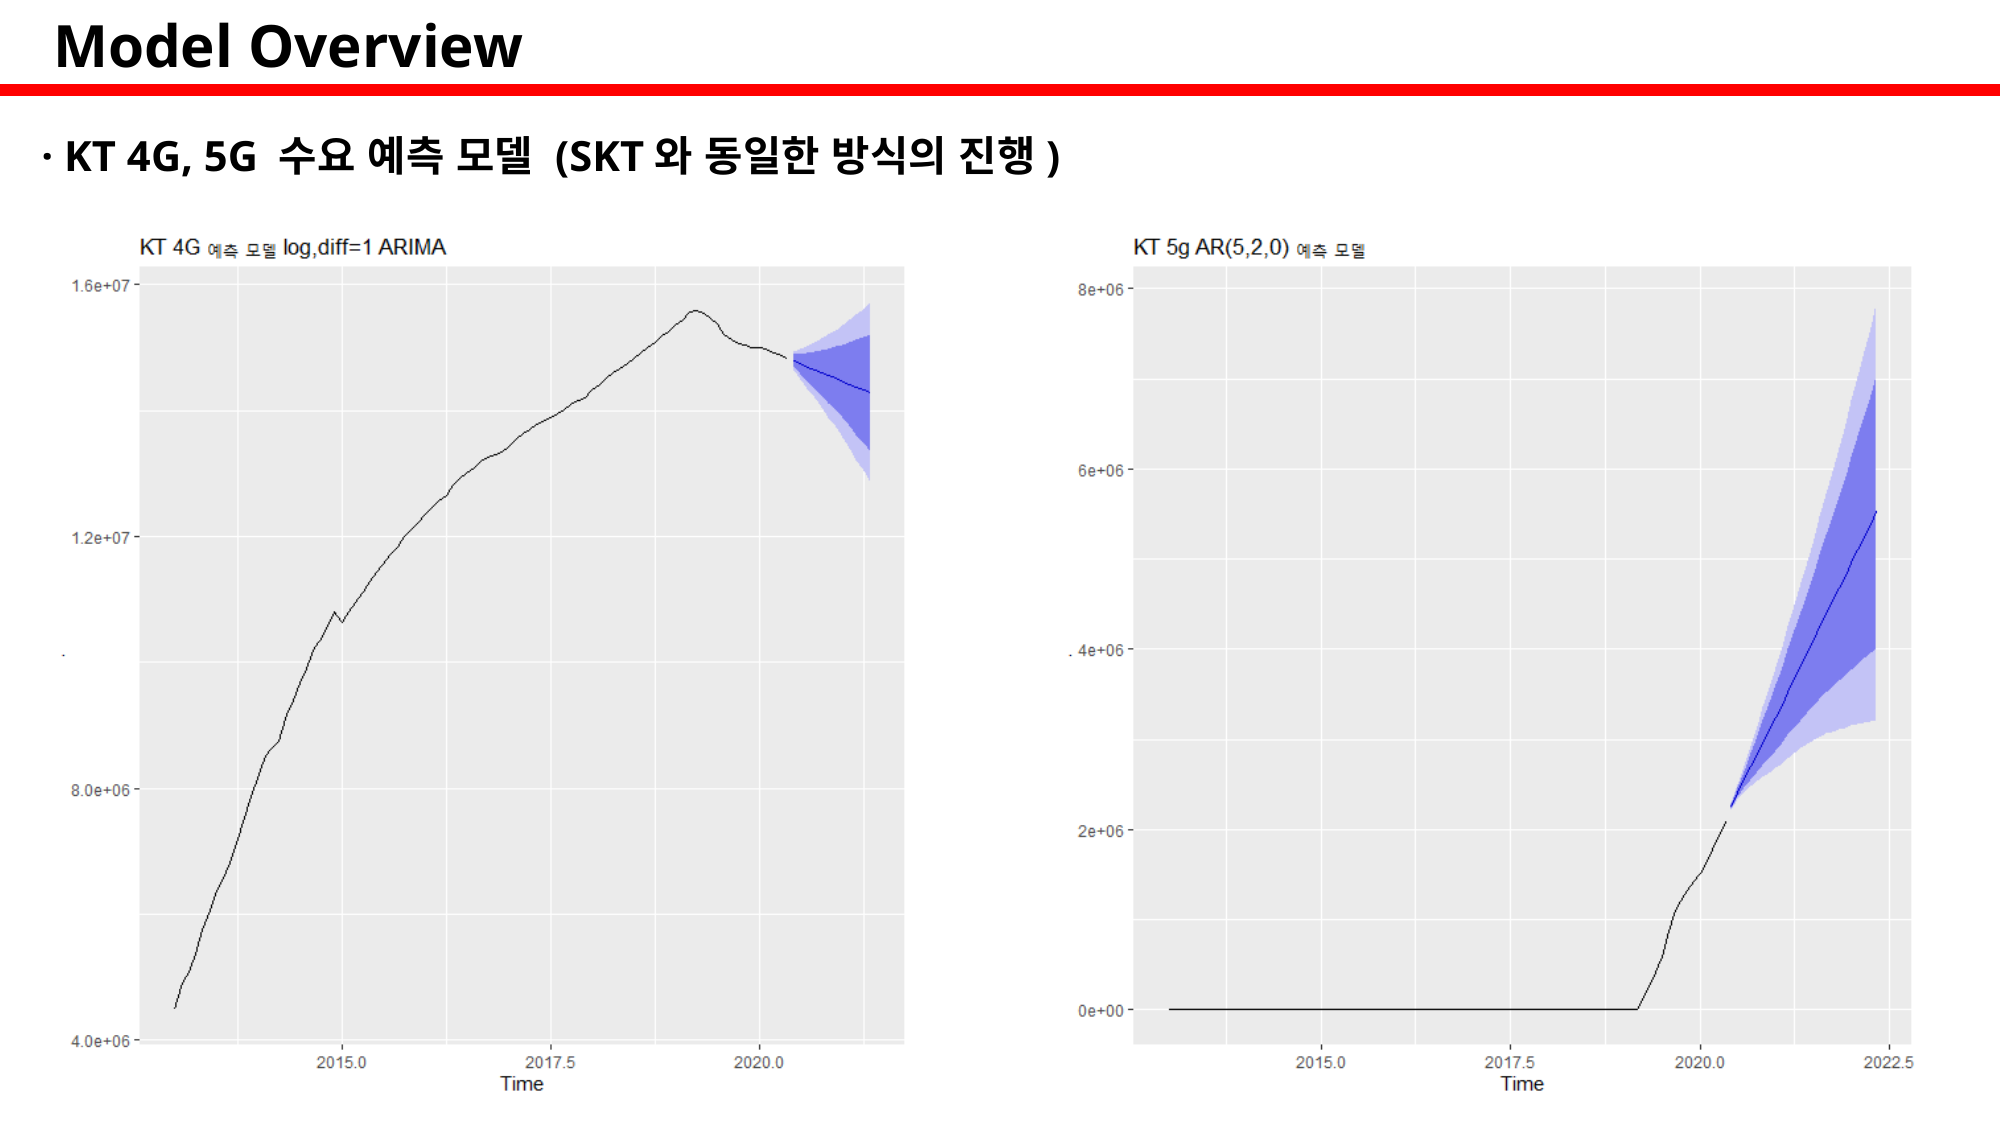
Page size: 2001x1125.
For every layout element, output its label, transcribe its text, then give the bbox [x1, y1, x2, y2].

text_box Model Overview [38, 1, 538, 87]
picture [1045, 227, 1922, 1104]
picture [38, 227, 915, 1104]
text_box · KT 4G, 5G 수요 예측 모델 (SKT와 동일한 방식의 진행) [26, 97, 1076, 188]
